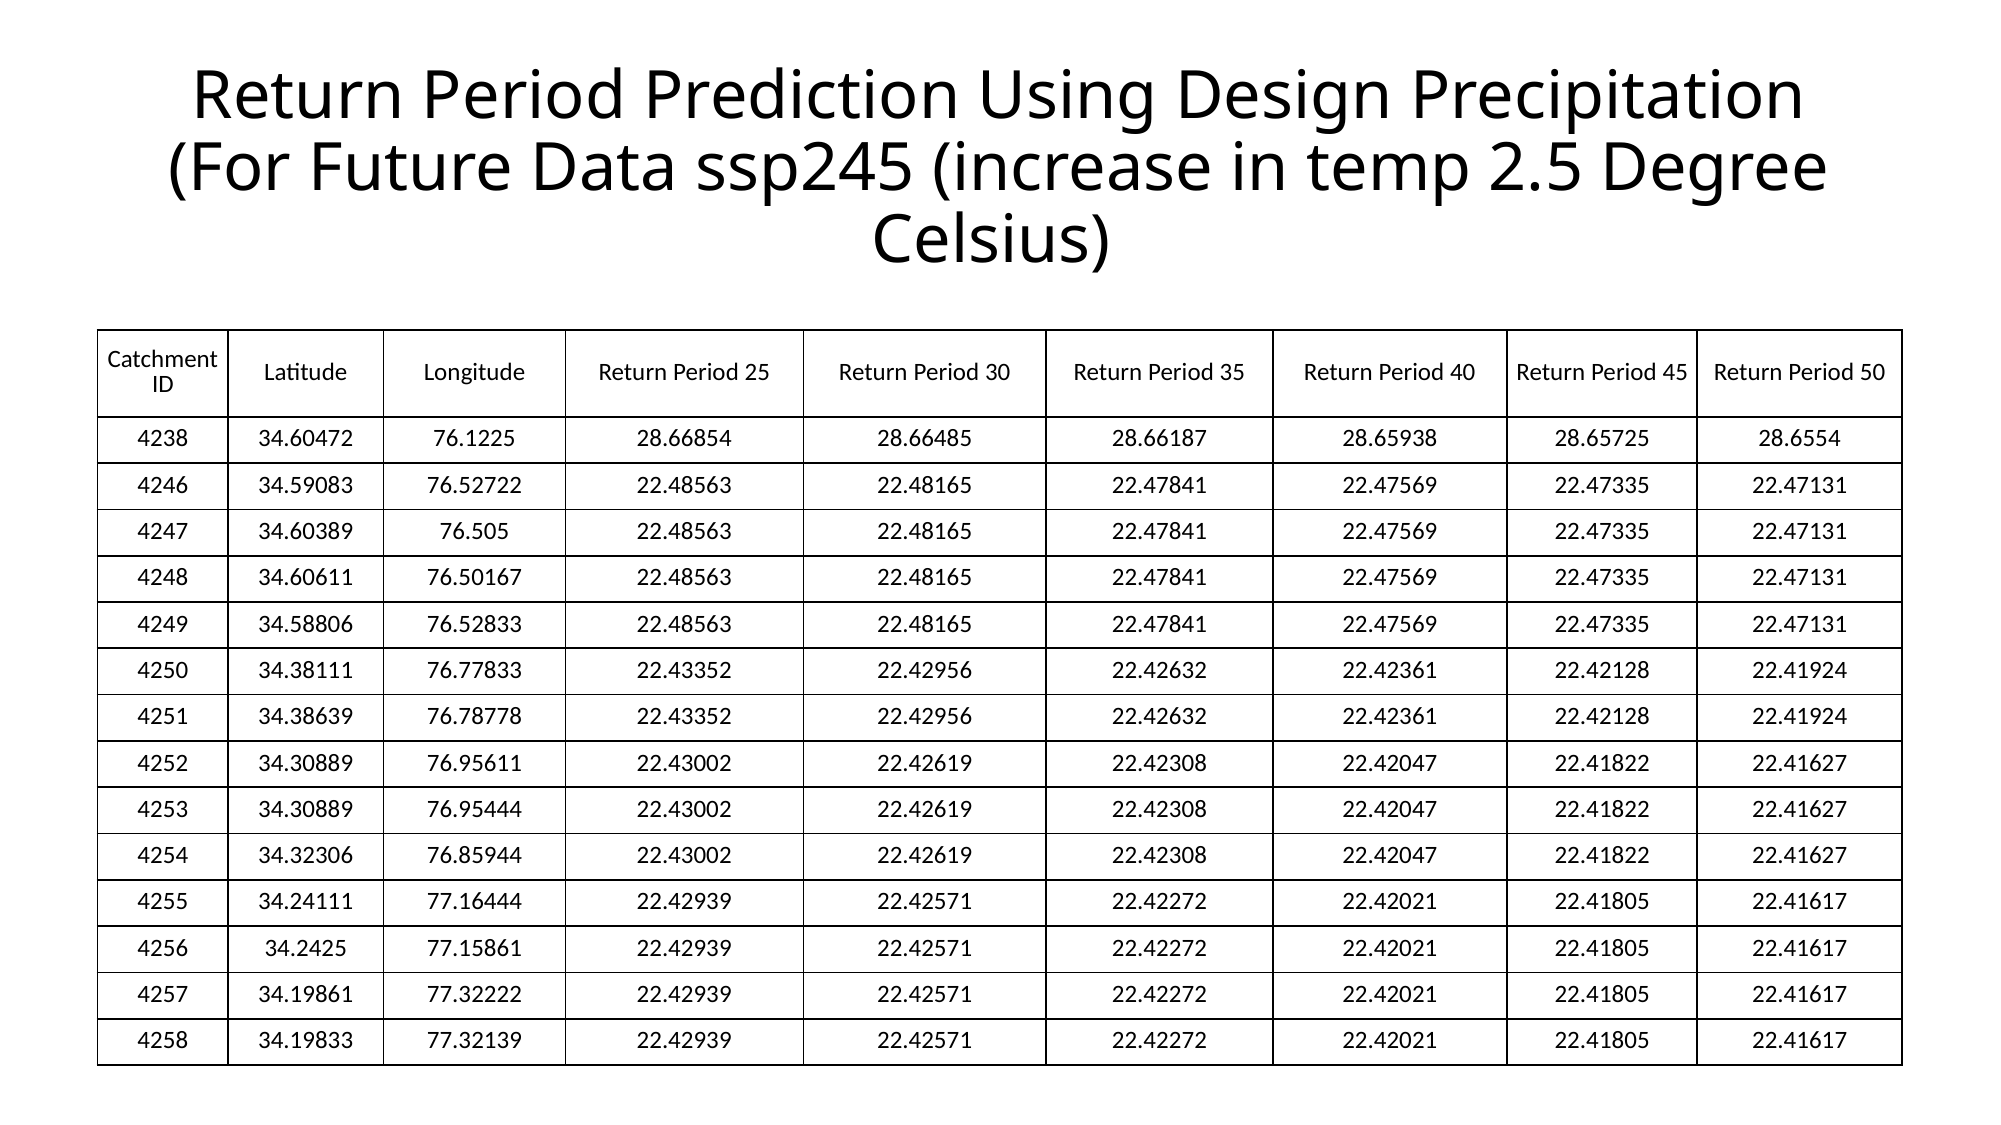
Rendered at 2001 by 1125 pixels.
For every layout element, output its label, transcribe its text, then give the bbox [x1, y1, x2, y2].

table_cell 22.42571 [804, 1020, 1045, 1064]
table_cell 28.66854 [566, 418, 803, 462]
table_cell 4256 [98, 927, 227, 972]
table_cell 34.19833 [229, 1020, 383, 1064]
table_cell 22.42361 [1274, 695, 1506, 740]
table_cell 77.32222 [384, 973, 565, 1018]
table_cell 22.42272 [1047, 927, 1272, 972]
table_cell 77.15861 [384, 927, 565, 972]
table_cell 22.42939 [566, 927, 803, 972]
table_cell 34.60611 [229, 557, 383, 601]
table_header Return Period 35 [1047, 331, 1272, 416]
table_cell 4251 [98, 695, 227, 740]
table_cell 22.41822 [1508, 788, 1696, 833]
table_cell 22.42939 [566, 973, 803, 1018]
table_cell 22.47569 [1274, 603, 1506, 647]
table_cell 4255 [98, 881, 227, 925]
table_cell 22.41617 [1698, 881, 1901, 925]
table_cell 22.42956 [804, 695, 1045, 740]
table_cell 22.41617 [1698, 927, 1901, 972]
table_cell 28.65725 [1508, 418, 1696, 462]
table_cell 4257 [98, 973, 227, 1018]
table_cell 22.43002 [566, 834, 803, 879]
table_cell 22.42047 [1274, 742, 1506, 786]
table_header Return Period 30 [804, 331, 1045, 416]
table_header Return Period 40 [1274, 331, 1506, 416]
table_cell 22.43352 [566, 649, 803, 694]
table_cell 34.2425 [229, 927, 383, 972]
table_cell 22.43352 [566, 695, 803, 740]
table_cell 22.41627 [1698, 834, 1901, 879]
table_cell 28.66485 [804, 418, 1045, 462]
table_cell 22.43002 [566, 742, 803, 786]
table_cell 22.47841 [1047, 464, 1272, 509]
table_cell 34.30889 [229, 788, 383, 833]
table_cell 22.47335 [1508, 603, 1696, 647]
table_header Latitude [229, 331, 383, 416]
table_cell 34.38639 [229, 695, 383, 740]
table_cell 22.42571 [804, 927, 1045, 972]
table_cell 22.41924 [1698, 649, 1901, 694]
table_cell 28.66187 [1047, 418, 1272, 462]
table_cell 22.47131 [1698, 557, 1901, 601]
table_cell 4247 [98, 510, 227, 555]
table_cell 22.42939 [566, 881, 803, 925]
table_cell 22.47131 [1698, 464, 1901, 509]
table_cell 22.42047 [1274, 834, 1506, 879]
table_cell 22.41805 [1508, 973, 1696, 1018]
table_header Return Period 50 [1698, 331, 1901, 416]
table_cell 22.41924 [1698, 695, 1901, 740]
table_cell 22.47131 [1698, 603, 1901, 647]
table_cell 22.41617 [1698, 973, 1901, 1018]
table_cell 77.32139 [384, 1020, 565, 1064]
table_cell 4248 [98, 557, 227, 601]
table_cell 34.60472 [229, 418, 383, 462]
table_cell 22.48165 [804, 557, 1045, 601]
table_cell 4249 [98, 603, 227, 647]
table_cell 22.42632 [1047, 649, 1272, 694]
table_cell 28.6554 [1698, 418, 1901, 462]
table_cell 22.42308 [1047, 788, 1272, 833]
table_cell 28.65938 [1274, 418, 1506, 462]
table_cell 22.42021 [1274, 973, 1506, 1018]
table_cell 22.42128 [1508, 649, 1696, 694]
table_cell 22.42272 [1047, 1020, 1272, 1064]
table_cell 22.42632 [1047, 695, 1272, 740]
table_cell 22.47335 [1508, 510, 1696, 555]
table_cell 22.48563 [566, 557, 803, 601]
table_cell 22.48165 [804, 510, 1045, 555]
table_cell 22.41822 [1508, 834, 1696, 879]
table_cell 22.41805 [1508, 927, 1696, 972]
table_cell 4250 [98, 649, 227, 694]
table_cell 4252 [98, 742, 227, 786]
table_cell 76.52833 [384, 603, 565, 647]
table_cell 22.42272 [1047, 881, 1272, 925]
table_cell 34.24111 [229, 881, 383, 925]
table_cell 22.41822 [1508, 742, 1696, 786]
table_cell 22.48563 [566, 464, 803, 509]
table_cell 22.42571 [804, 881, 1045, 925]
table_cell 34.19861 [229, 973, 383, 1018]
table_cell 22.42047 [1274, 788, 1506, 833]
table_cell 22.42619 [804, 742, 1045, 786]
table_cell 22.42308 [1047, 742, 1272, 786]
table_cell 22.42361 [1274, 649, 1506, 694]
table_cell 22.42308 [1047, 834, 1272, 879]
table_cell 22.41617 [1698, 1020, 1901, 1064]
table_cell 34.58806 [229, 603, 383, 647]
table_cell 34.38111 [229, 649, 383, 694]
table_cell 22.47841 [1047, 603, 1272, 647]
table_cell 22.48563 [566, 603, 803, 647]
table_cell 4258 [98, 1020, 227, 1064]
table_cell 22.42956 [804, 649, 1045, 694]
table_cell 22.42021 [1274, 927, 1506, 972]
table_header Return Period 25 [566, 331, 803, 416]
table_cell 22.42272 [1047, 973, 1272, 1018]
table_cell 22.42939 [566, 1020, 803, 1064]
table_cell 22.47841 [1047, 510, 1272, 555]
table_cell 22.47335 [1508, 464, 1696, 509]
table_cell 22.48165 [804, 603, 1045, 647]
table_cell 22.48563 [566, 510, 803, 555]
table_cell 22.42571 [804, 973, 1045, 1018]
table_cell 76.505 [384, 510, 565, 555]
table_cell 22.41805 [1508, 1020, 1696, 1064]
table_header Longitude [384, 331, 565, 416]
table_cell 76.95611 [384, 742, 565, 786]
table_cell 22.42619 [804, 788, 1045, 833]
table_cell 4238 [98, 418, 227, 462]
table_header Catchment ID [98, 331, 227, 416]
table_cell 22.42021 [1274, 881, 1506, 925]
title Return Period Prediction Using Design Precipitation (For Future Data ssp245 (increase in temp 2.5 Degree Celsius) [137, 59, 1863, 278]
table_cell 22.47131 [1698, 510, 1901, 555]
table_cell 22.41627 [1698, 788, 1901, 833]
table_cell 22.47569 [1274, 510, 1506, 555]
table_cell 76.1225 [384, 418, 565, 462]
table_header Return Period 45 [1508, 331, 1696, 416]
table_cell 76.50167 [384, 557, 565, 601]
table_cell 77.16444 [384, 881, 565, 925]
table_cell 34.32306 [229, 834, 383, 879]
table_cell 22.47569 [1274, 557, 1506, 601]
table_cell 4253 [98, 788, 227, 833]
table_cell 4246 [98, 464, 227, 509]
table_cell 22.41805 [1508, 881, 1696, 925]
table_cell 76.52722 [384, 464, 565, 509]
table_cell 76.77833 [384, 649, 565, 694]
table_cell 34.30889 [229, 742, 383, 786]
table_cell 76.85944 [384, 834, 565, 879]
table_cell 22.42619 [804, 834, 1045, 879]
table_cell 22.47569 [1274, 464, 1506, 509]
table_cell 22.47335 [1508, 557, 1696, 601]
table_cell 76.95444 [384, 788, 565, 833]
table_cell 34.59083 [229, 464, 383, 509]
table_cell 22.47841 [1047, 557, 1272, 601]
table_cell 22.42021 [1274, 1020, 1506, 1064]
table_cell 22.48165 [804, 464, 1045, 509]
table_cell 22.42128 [1508, 695, 1696, 740]
table_cell 34.60389 [229, 510, 383, 555]
table_cell 4254 [98, 834, 227, 879]
table_cell 22.43002 [566, 788, 803, 833]
table_cell 22.41627 [1698, 742, 1901, 786]
table_cell 76.78778 [384, 695, 565, 740]
